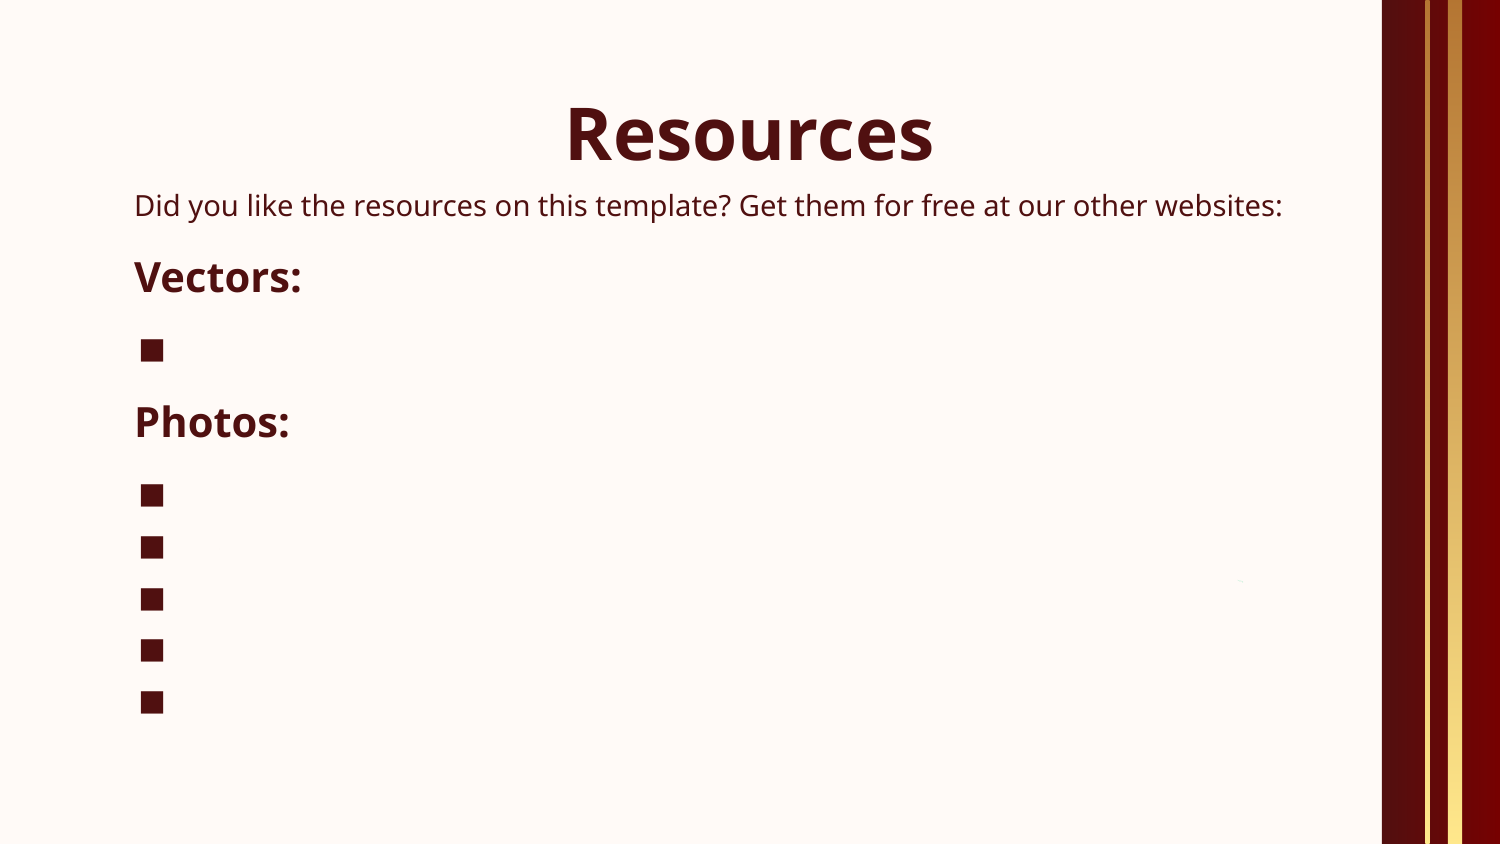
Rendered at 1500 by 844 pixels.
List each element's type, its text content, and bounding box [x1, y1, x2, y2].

list Did you like the resources on this template? Get them for free at our other websites: Vectors: Free vector gradient luxury law firm instagram posts Photos: Top view over career guidance items for judges Free photo businessman and businesswoman sitting in front of manager at workplace Truth concept arrangement at a crime scene Front view of elegant businesswoman holding clipboard with copy space Free photo businessman next to white board [119, 166, 1383, 750]
title Resources [118, 72, 1382, 167]
